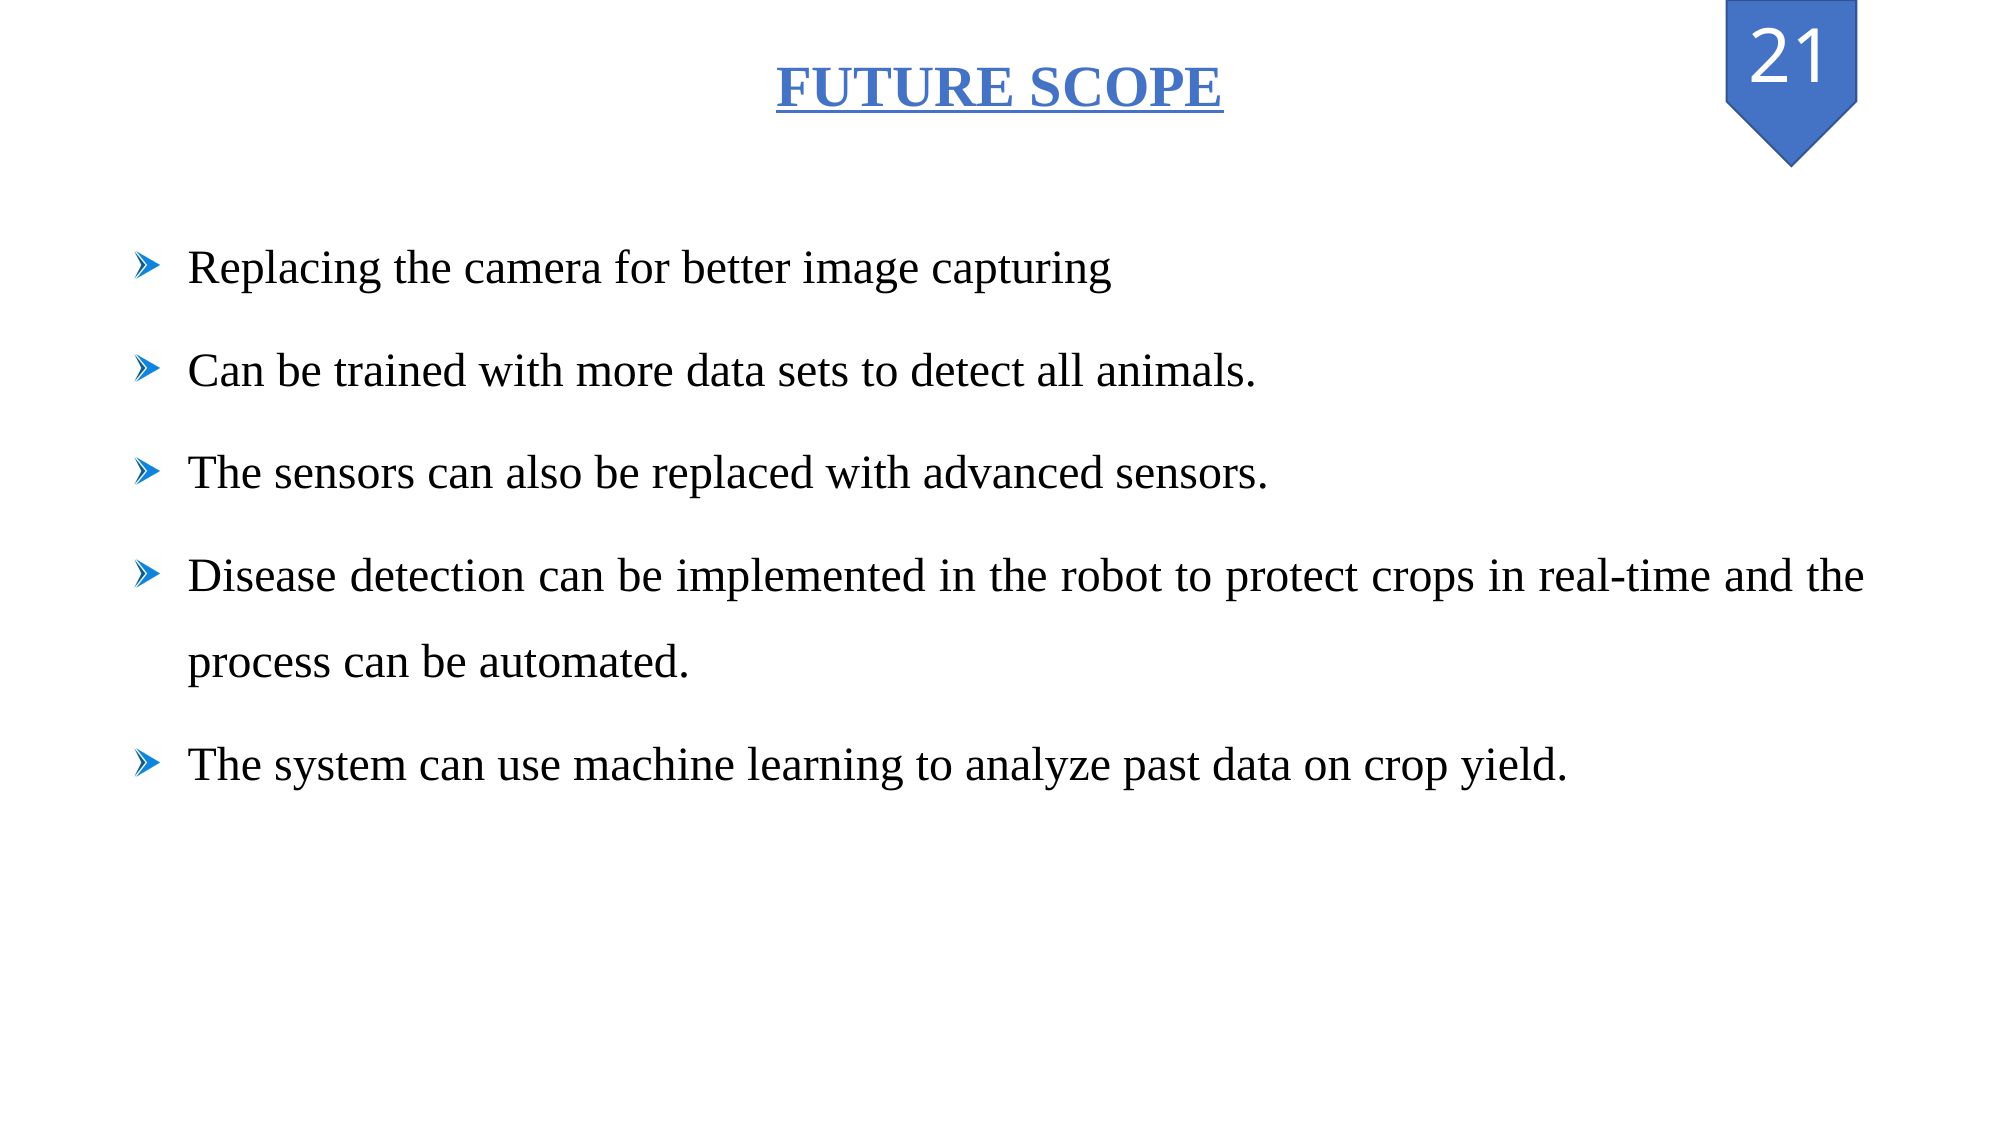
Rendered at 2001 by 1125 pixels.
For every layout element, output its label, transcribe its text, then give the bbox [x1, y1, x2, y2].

text_box FUTURE SCOPE [761, 40, 1239, 126]
text_box Replacing the camera for better image capturing Can be trained with more data sets to detect all animals. The sensors can also be replaced with advanced sensors. Disease detection can be implemented in the robot to protect crops in real-time and the process can be automated. The system can use machine learning to analyze past data on crop yield. [116, 199, 1884, 798]
picture [131, 555, 164, 590]
picture [131, 247, 164, 281]
text_box 21 [1726, 0, 1857, 105]
picture [131, 744, 164, 779]
text_box [1728, 105, 1854, 168]
picture [131, 350, 164, 384]
picture [131, 453, 164, 487]
